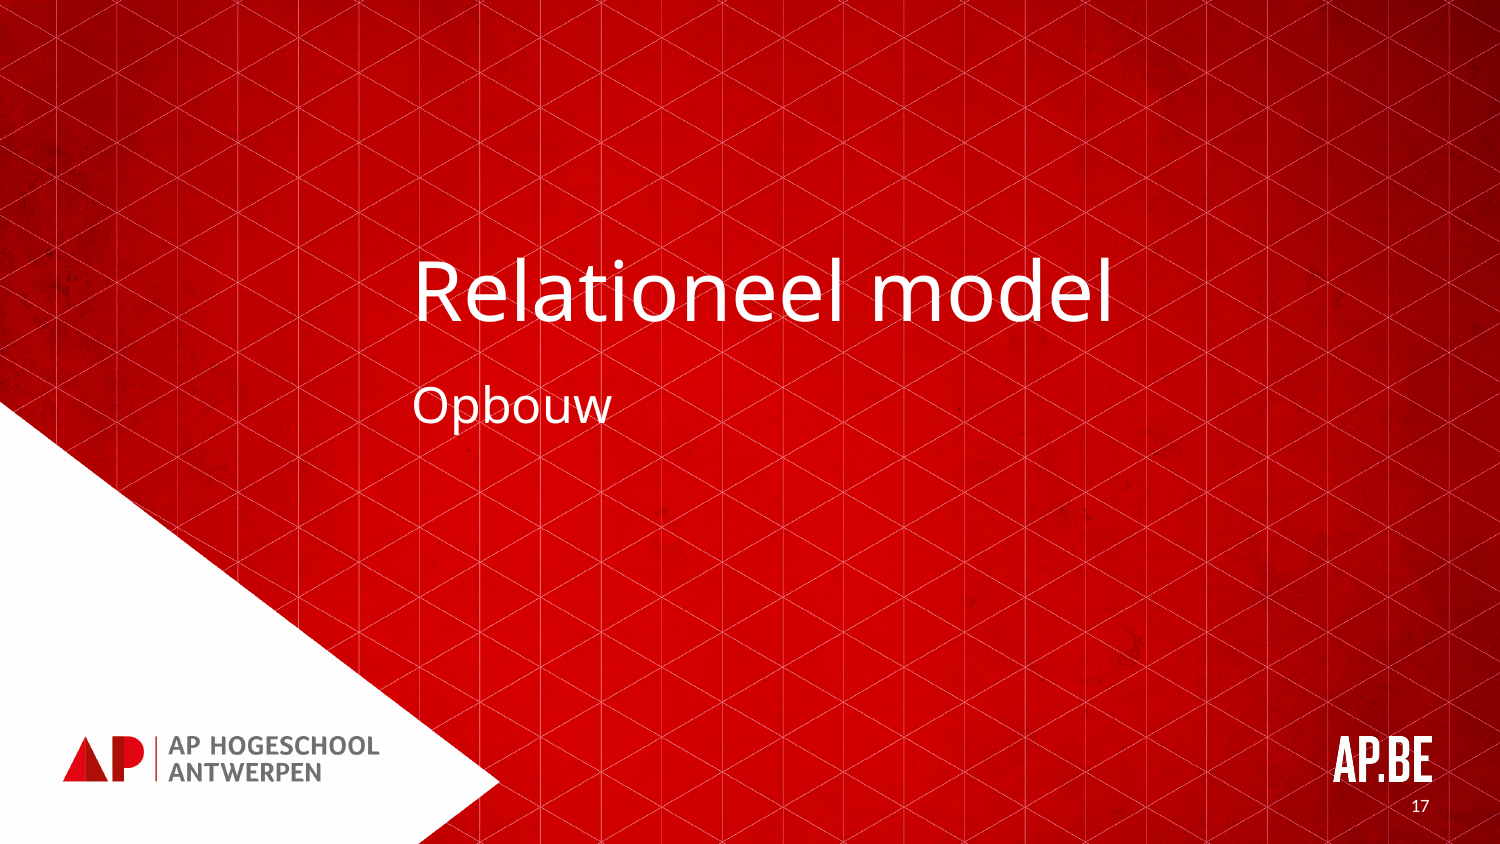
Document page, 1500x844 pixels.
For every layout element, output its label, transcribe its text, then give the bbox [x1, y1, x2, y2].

list Opbouw [396, 373, 1312, 494]
title Relationeel model [396, 107, 1312, 348]
picture [0, 0, 1500, 844]
slide_number 17 [1311, 782, 1445, 827]
